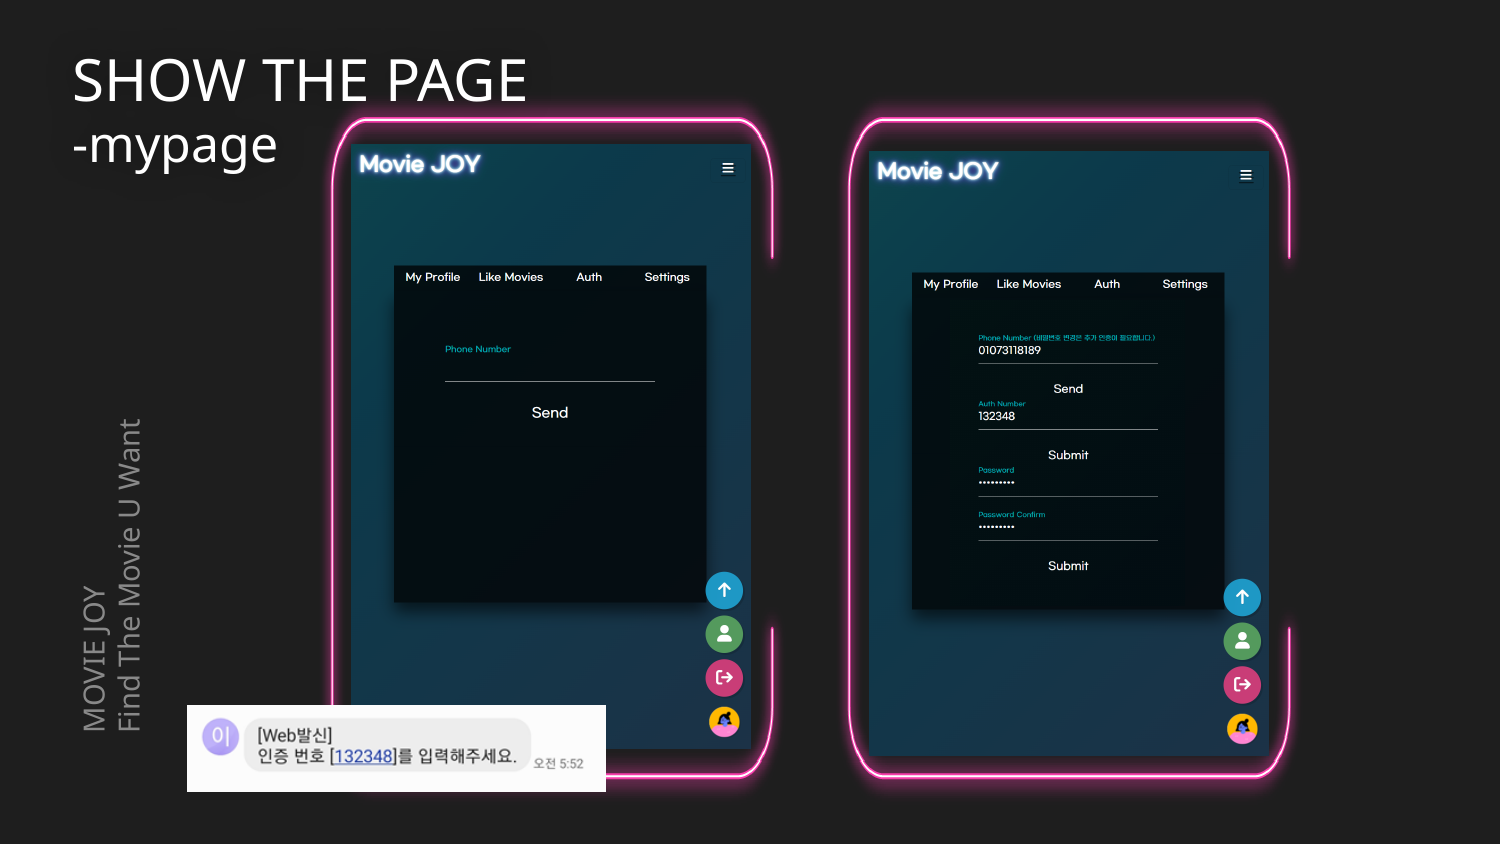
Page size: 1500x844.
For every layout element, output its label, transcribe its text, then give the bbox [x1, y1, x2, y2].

text_box MOVIE JOY Find The Movie U Want [57, 162, 164, 749]
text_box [869, 150, 1270, 756]
picture [832, 88, 1307, 810]
text_box SHOW THE PAGE -mypage [57, 71, 619, 145]
picture [187, 88, 789, 810]
